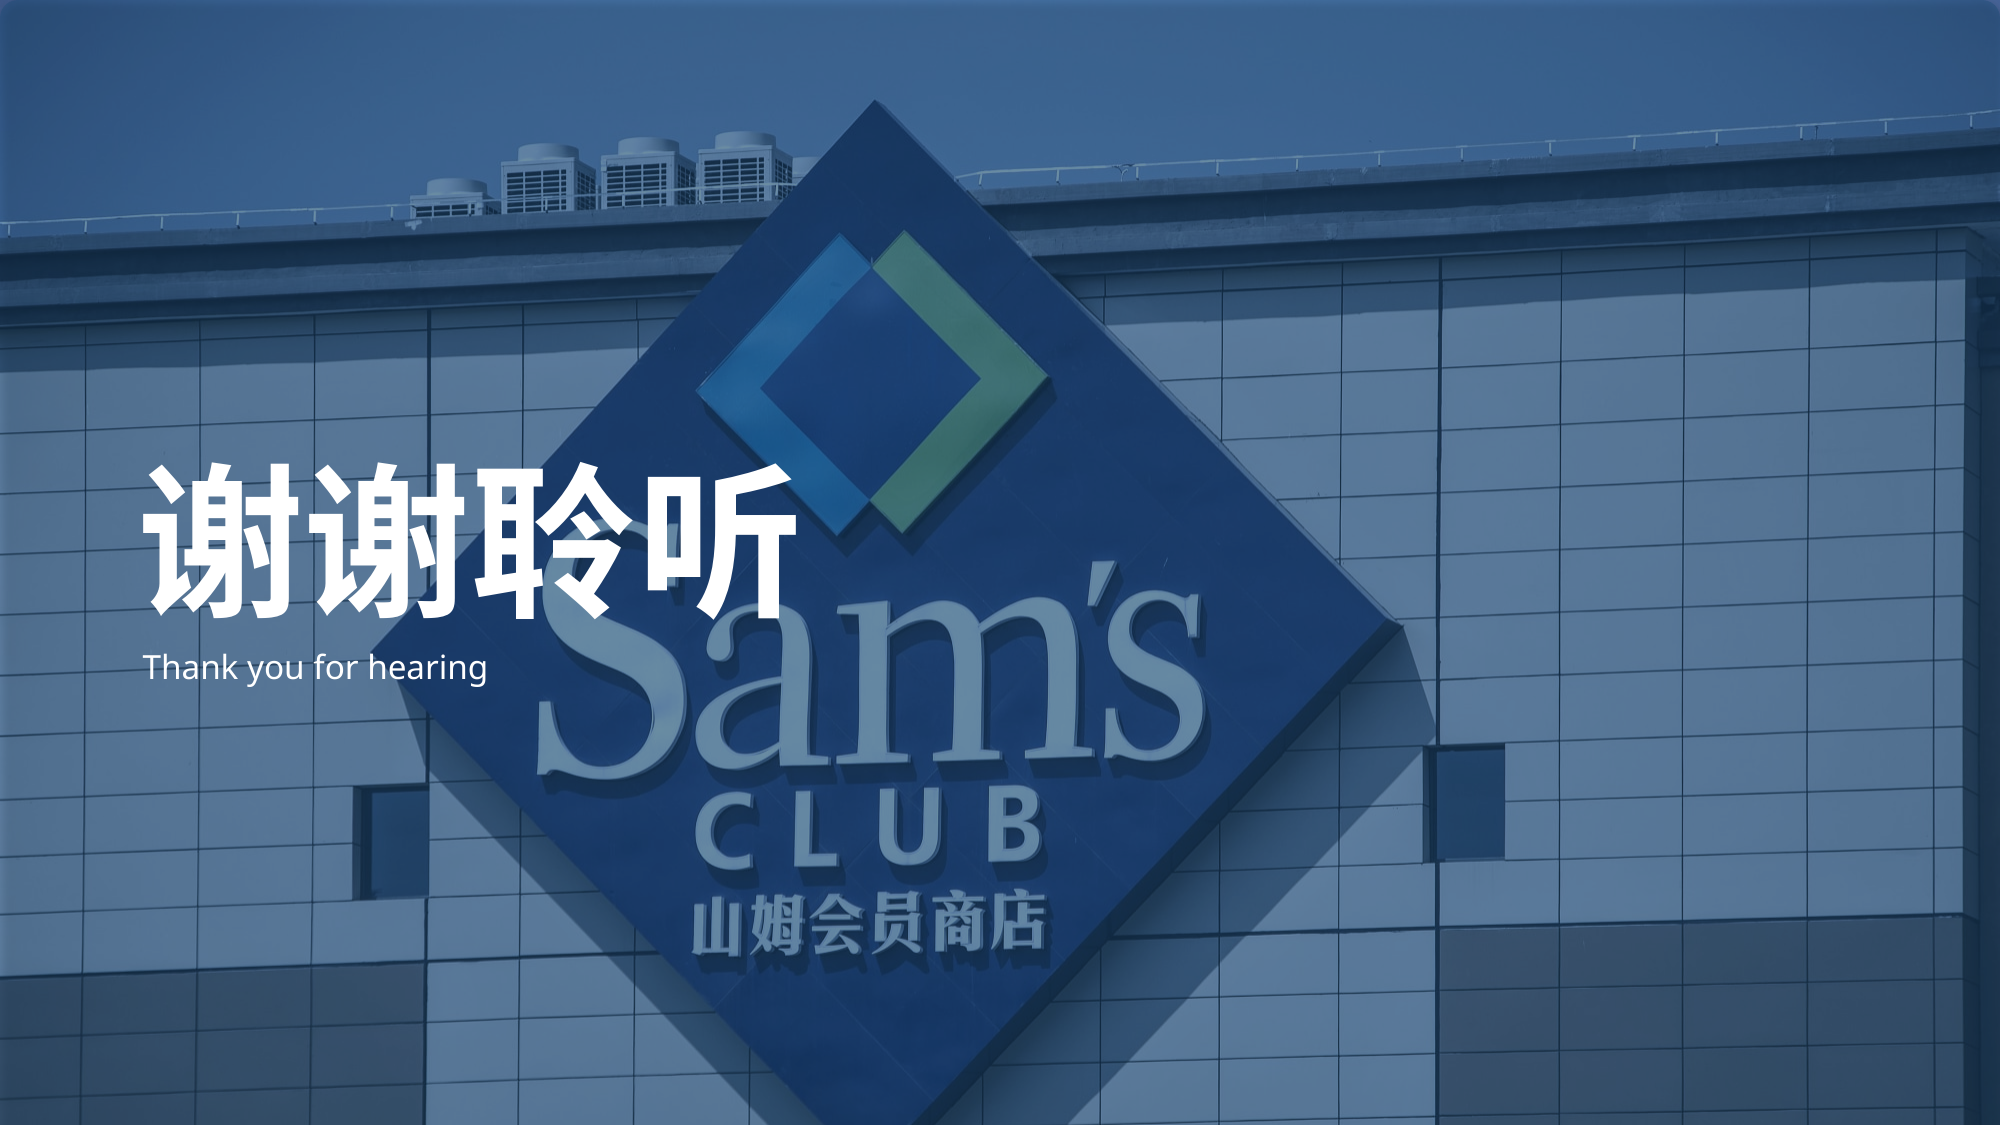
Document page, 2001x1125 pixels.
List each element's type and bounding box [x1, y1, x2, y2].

picture [0, 0, 2000, 1125]
text_box [119, 430, 1092, 695]
